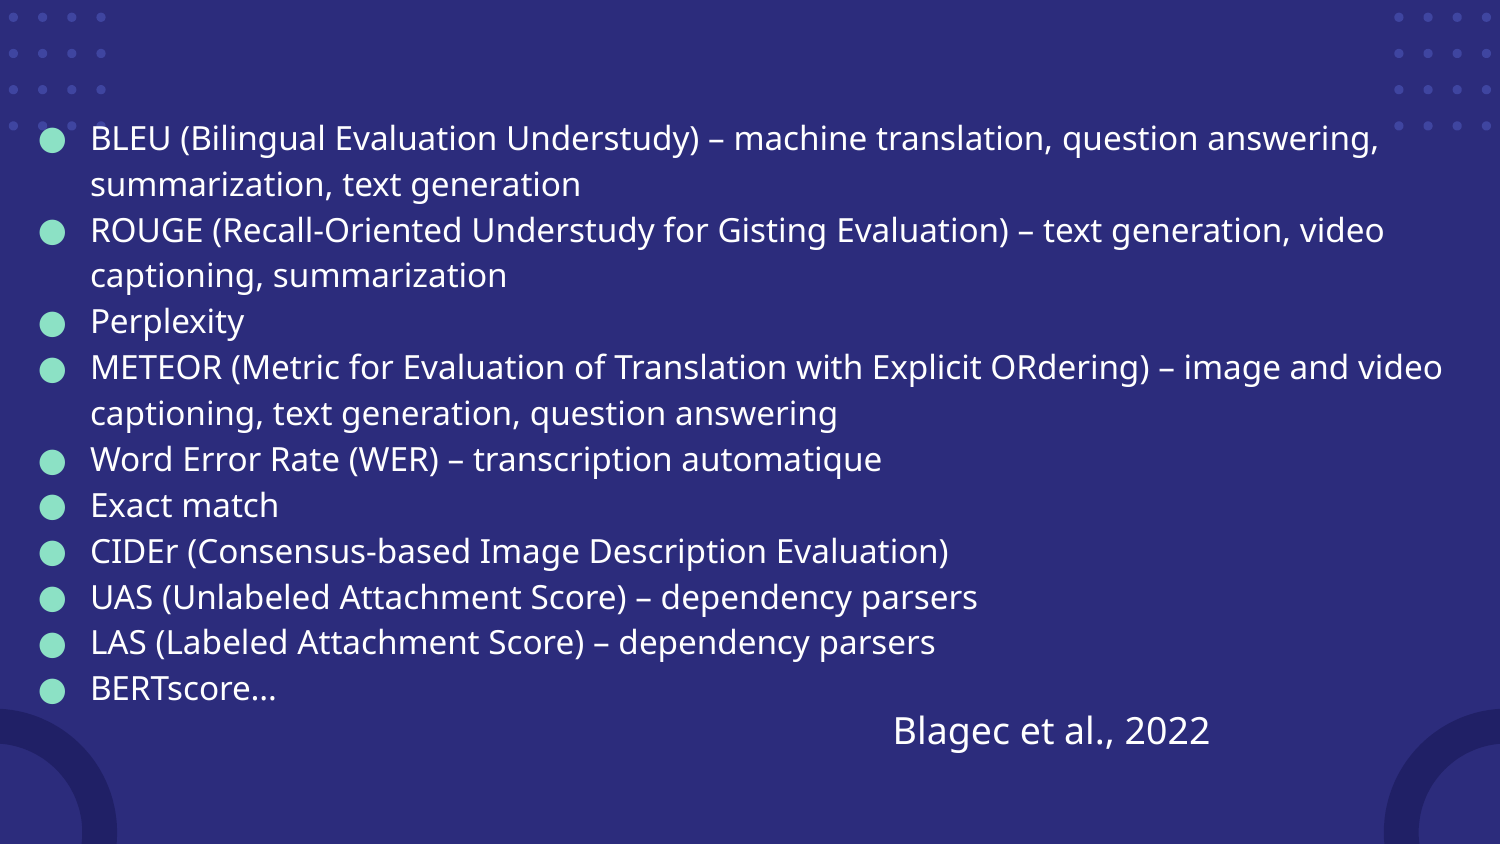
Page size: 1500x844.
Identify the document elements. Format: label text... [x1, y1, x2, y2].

subtitle BLEU (Bilingual Evaluation Understudy) – machine translation, question answering, summarization, text generation ROUGE (Recall-Oriented Understudy for Gisting Evaluation) – text generation, video captioning, summarization Perplexity METEOR (Metric for Evaluation of Translation with Explicit ORdering) – image and video captioning, text generation, question answering Word Error Rate (WER) – transcription automatique Exact match CIDEr (Consensus-based Image Description Evaluation) UAS (Unlabeled Attachment Score) – dependency parsers LAS (Labeled Attachment Score) – dependency parsers BERTscore… Blagec et al., 2022 [0, 96, 1481, 567]
